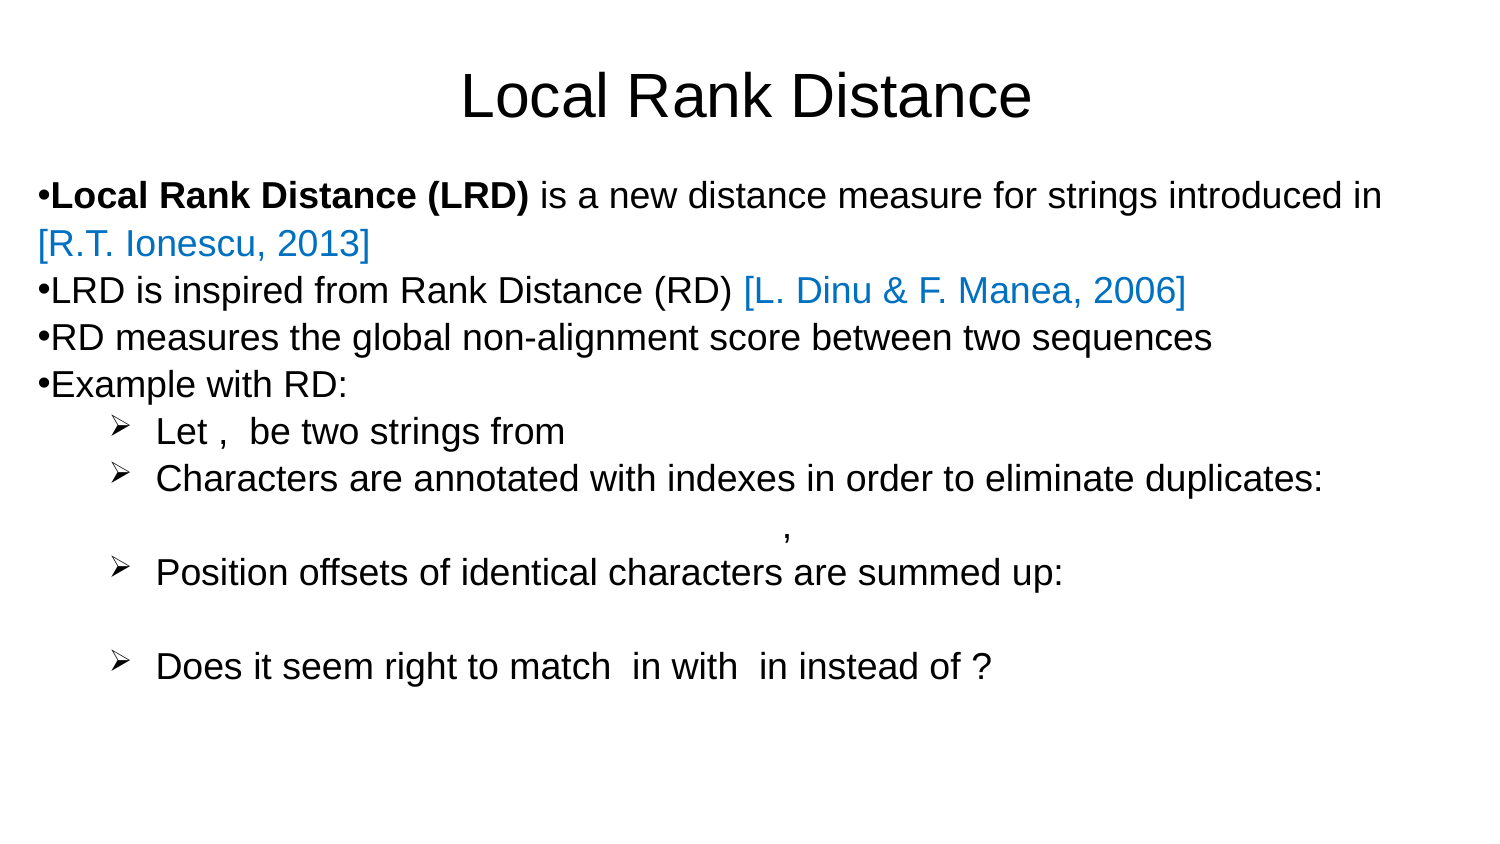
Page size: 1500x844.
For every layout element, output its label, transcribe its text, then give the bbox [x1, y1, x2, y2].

text_box Local Rank Distance [24, 21, 1470, 163]
